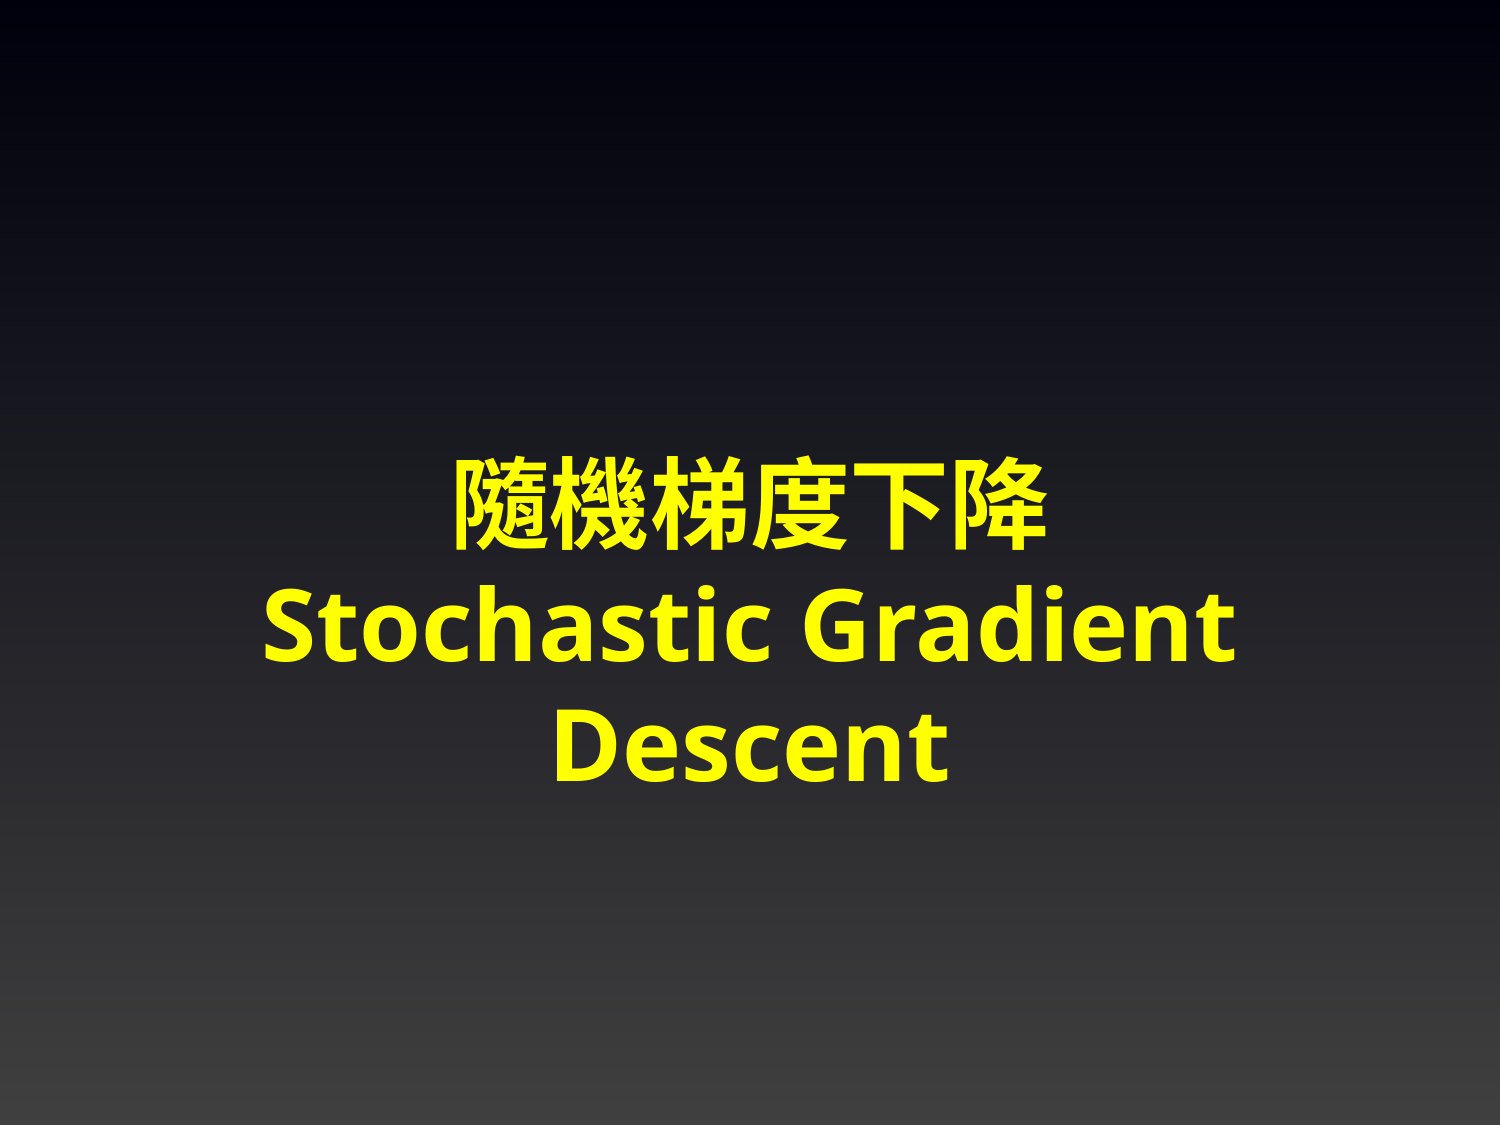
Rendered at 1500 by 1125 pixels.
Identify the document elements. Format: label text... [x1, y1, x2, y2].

text_box 隨機梯度下降 Stochastic Gradient Descent [112, 433, 1388, 809]
